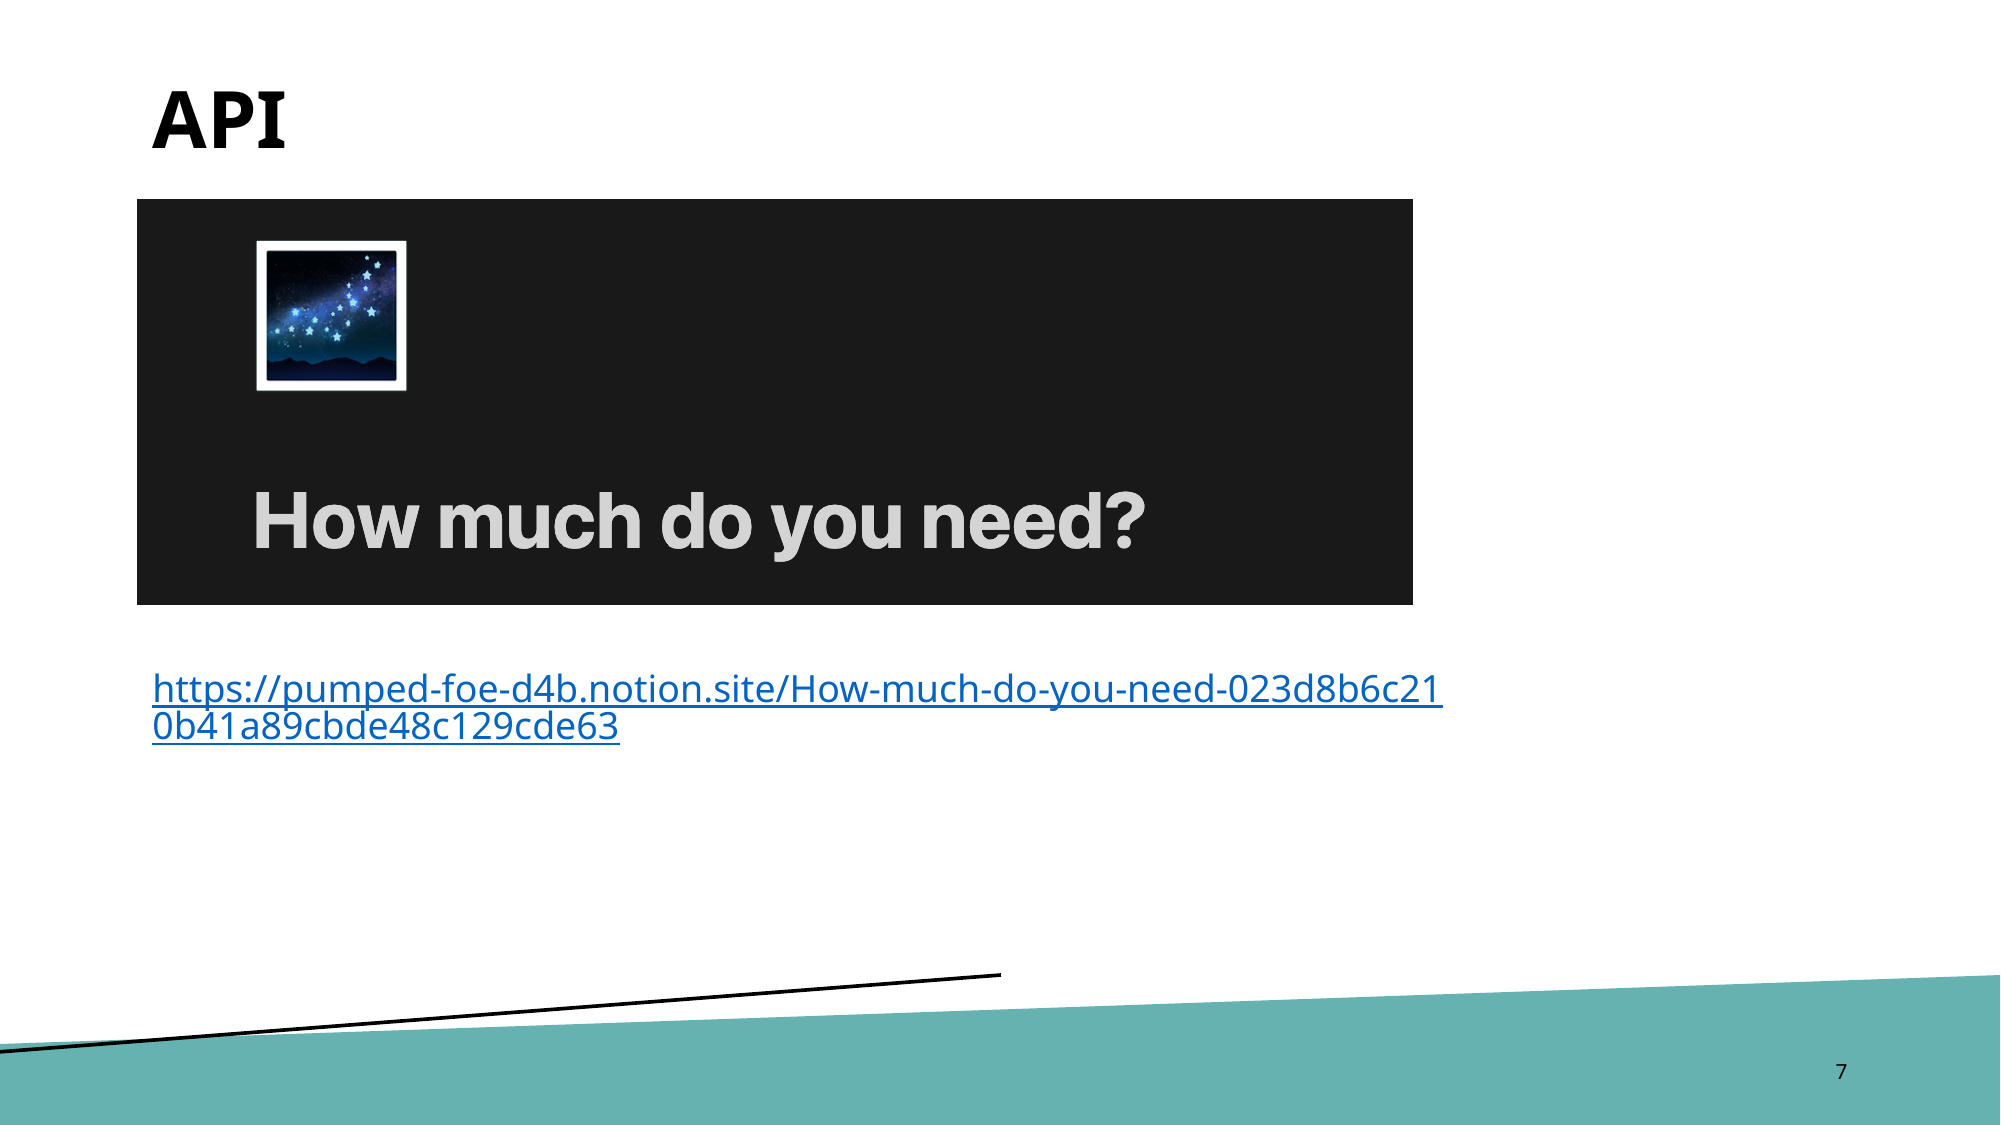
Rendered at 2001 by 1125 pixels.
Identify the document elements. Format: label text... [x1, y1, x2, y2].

text_box https://pumped-foe-d4b.notion.site/How-much-do-you-need-023d8b6c210b41a89cbde48c129cde63 [137, 657, 1474, 724]
picture [137, 199, 1413, 605]
slide_number 7 [1412, 1042, 1863, 1103]
title API [137, 13, 1863, 232]
